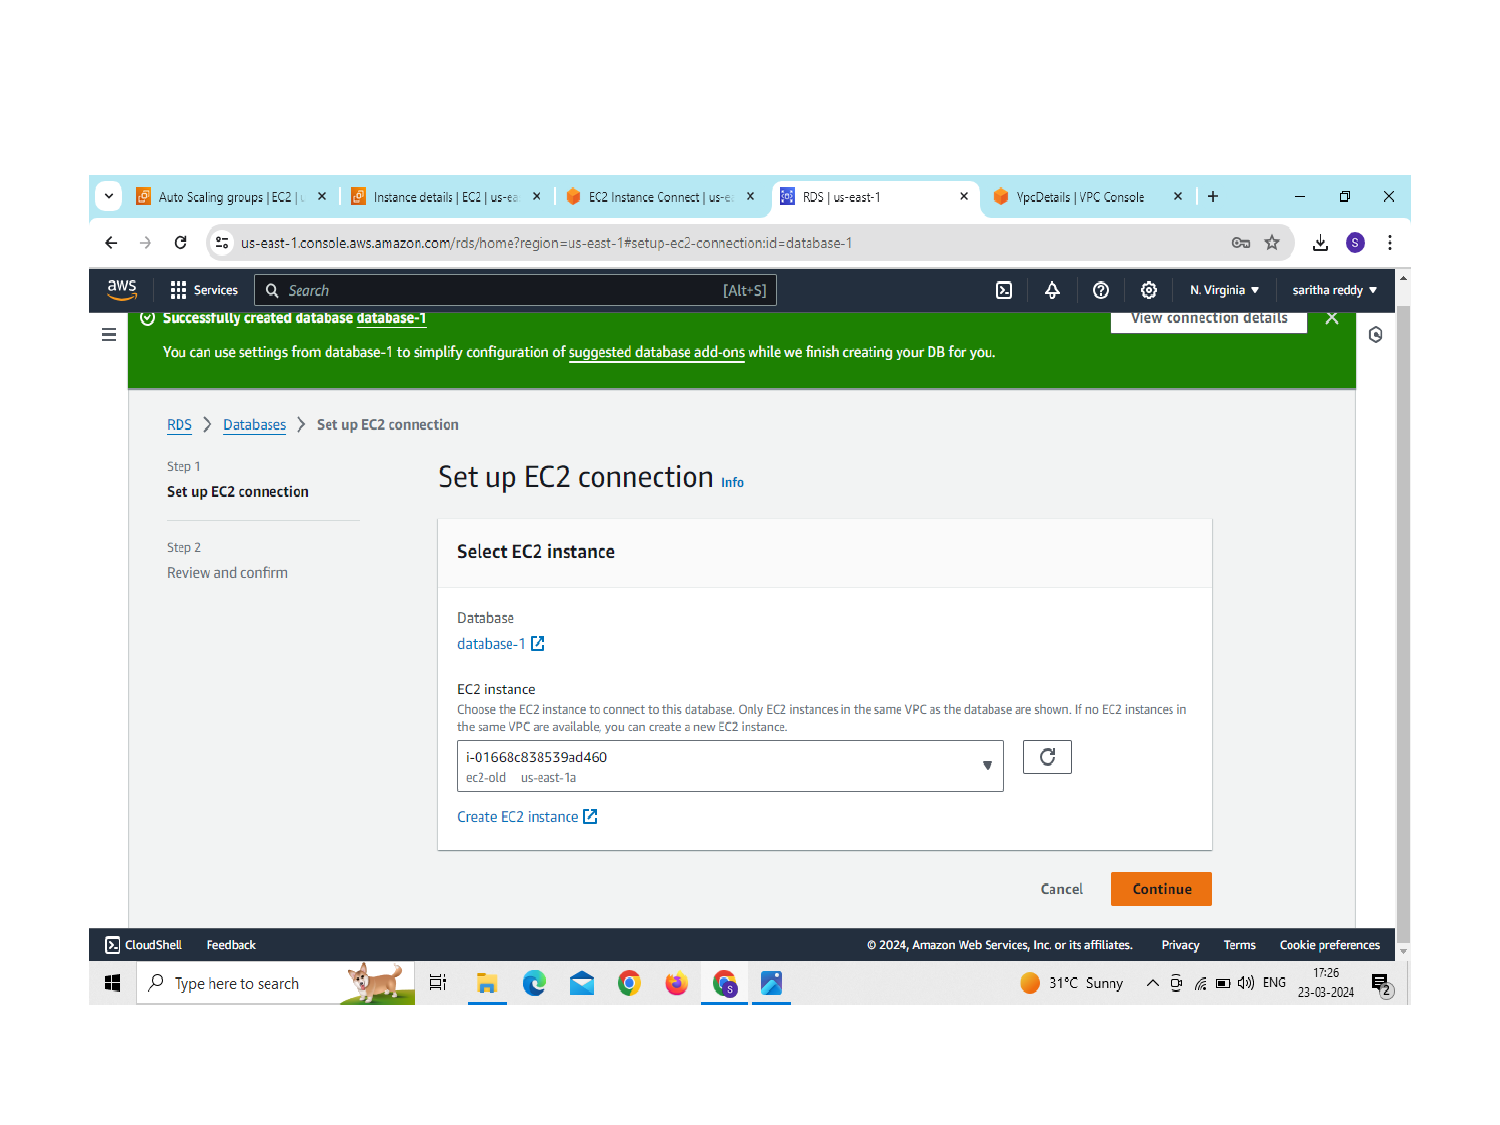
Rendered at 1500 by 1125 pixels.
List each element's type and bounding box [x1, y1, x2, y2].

list [89, 175, 1411, 1006]
